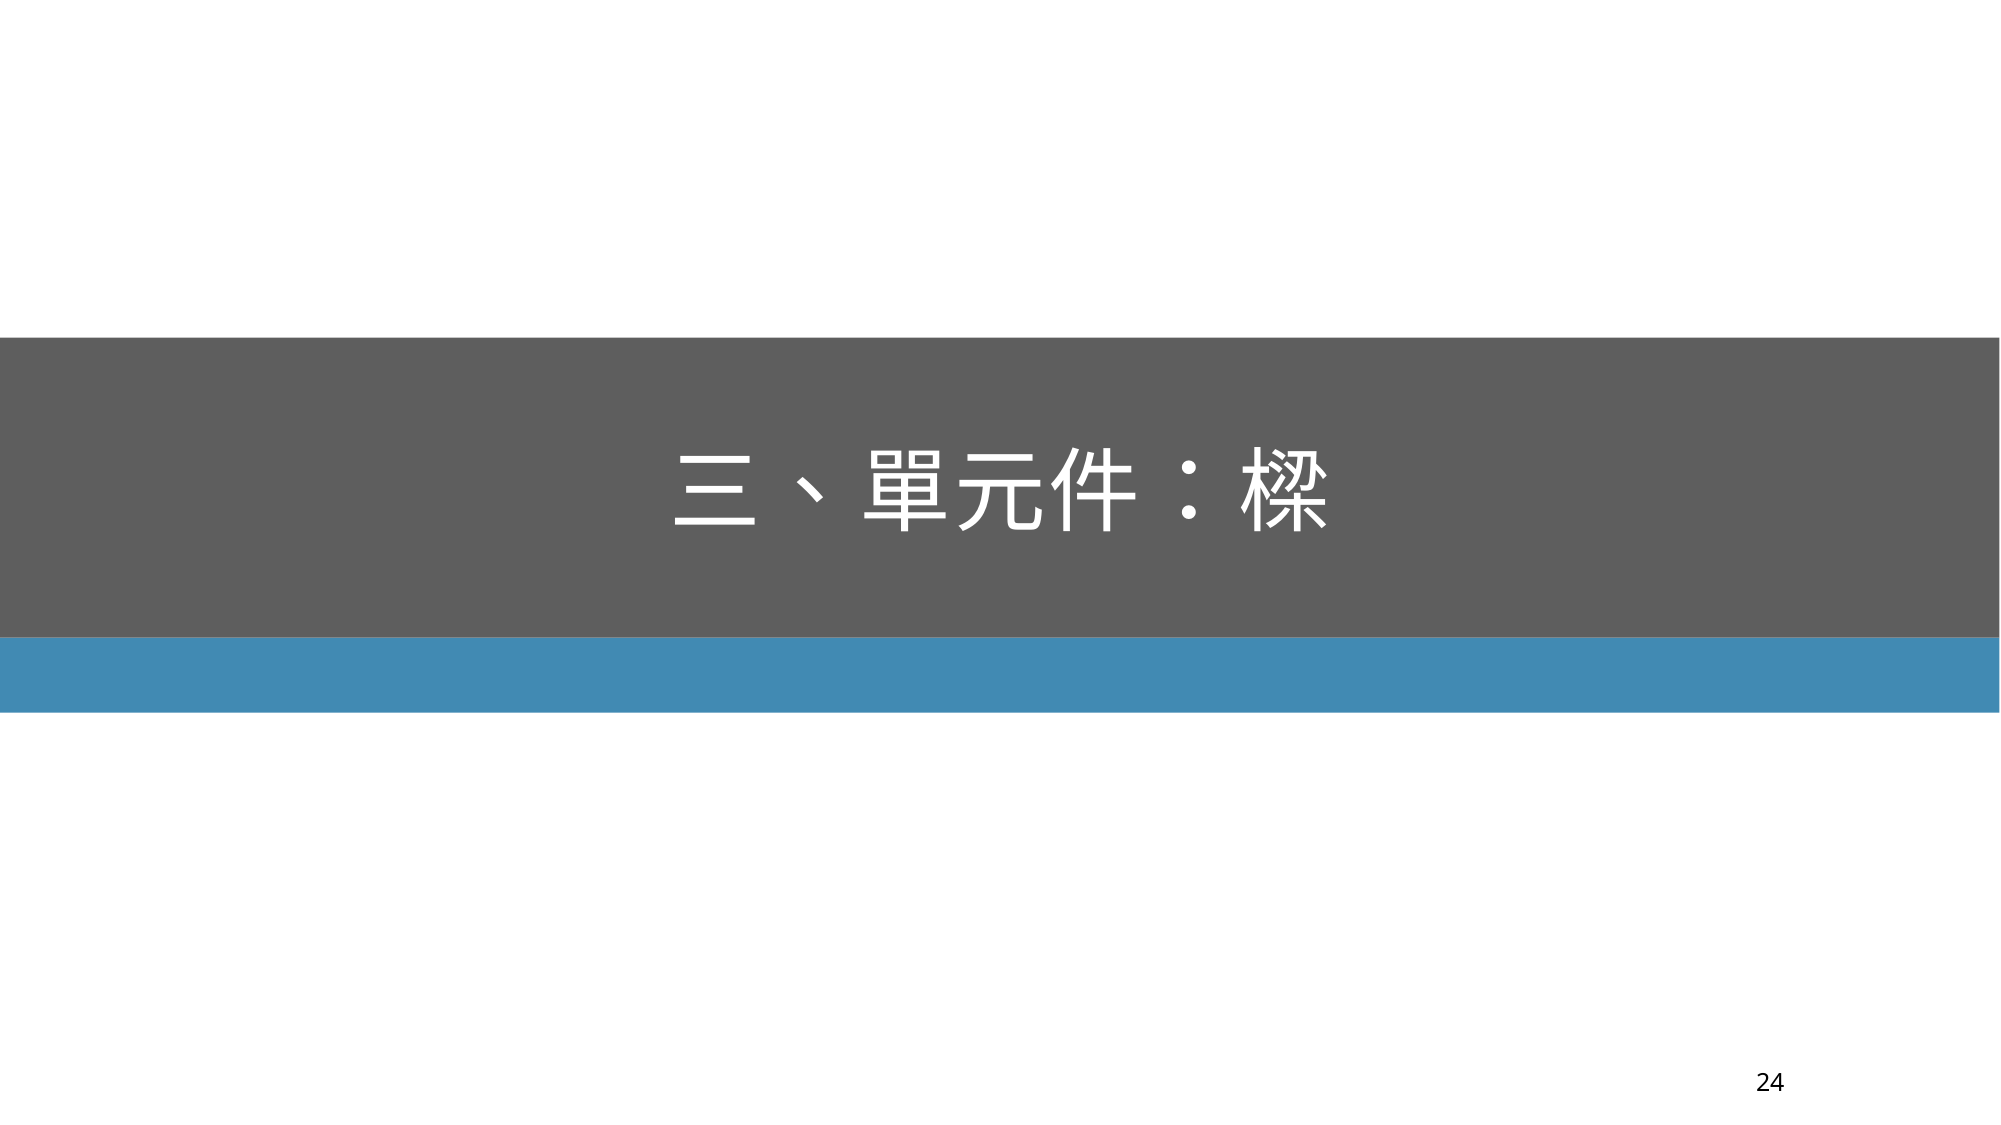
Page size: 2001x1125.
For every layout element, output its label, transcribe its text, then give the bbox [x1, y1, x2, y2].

title 三、單元件：樑 [78, 355, 1923, 641]
slide_number 24 [1748, 1053, 1904, 1114]
